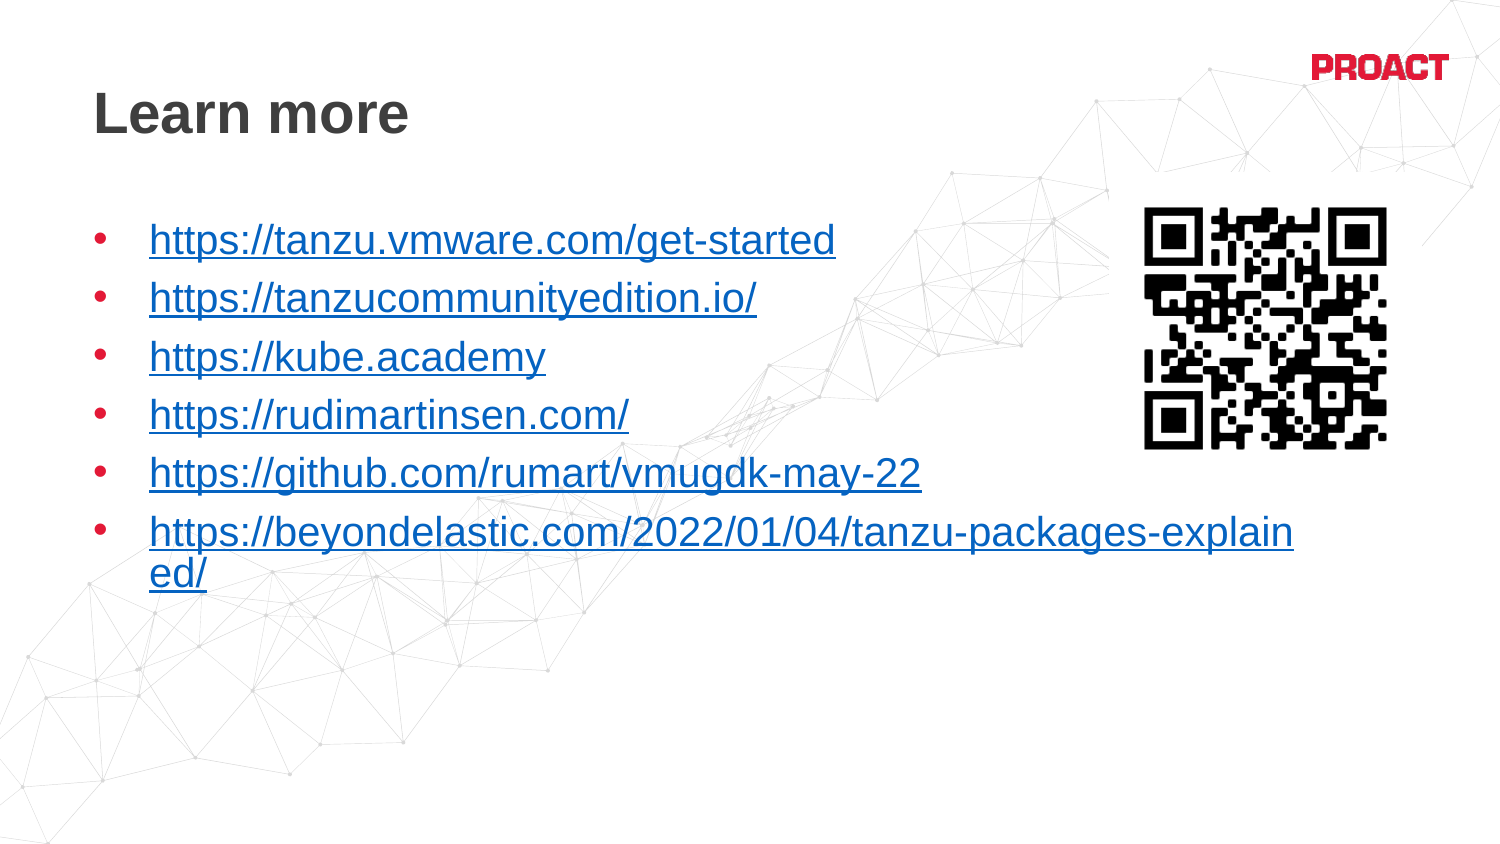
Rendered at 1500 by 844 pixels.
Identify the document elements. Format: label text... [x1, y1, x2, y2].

picture [1312, 54, 1449, 80]
picture [1108, 171, 1422, 485]
list https://tanzu.vmware.com/get-started https://tanzucommunityedition.io/ https://kube.academy https://rudimartinsen.com/ https://github.com/rumart/vmugdk-may-22 https://beyondelastic.com/2022/01/04/tanzu-packages-explained/ [78, 205, 1313, 775]
list Learn more [78, 67, 1049, 173]
